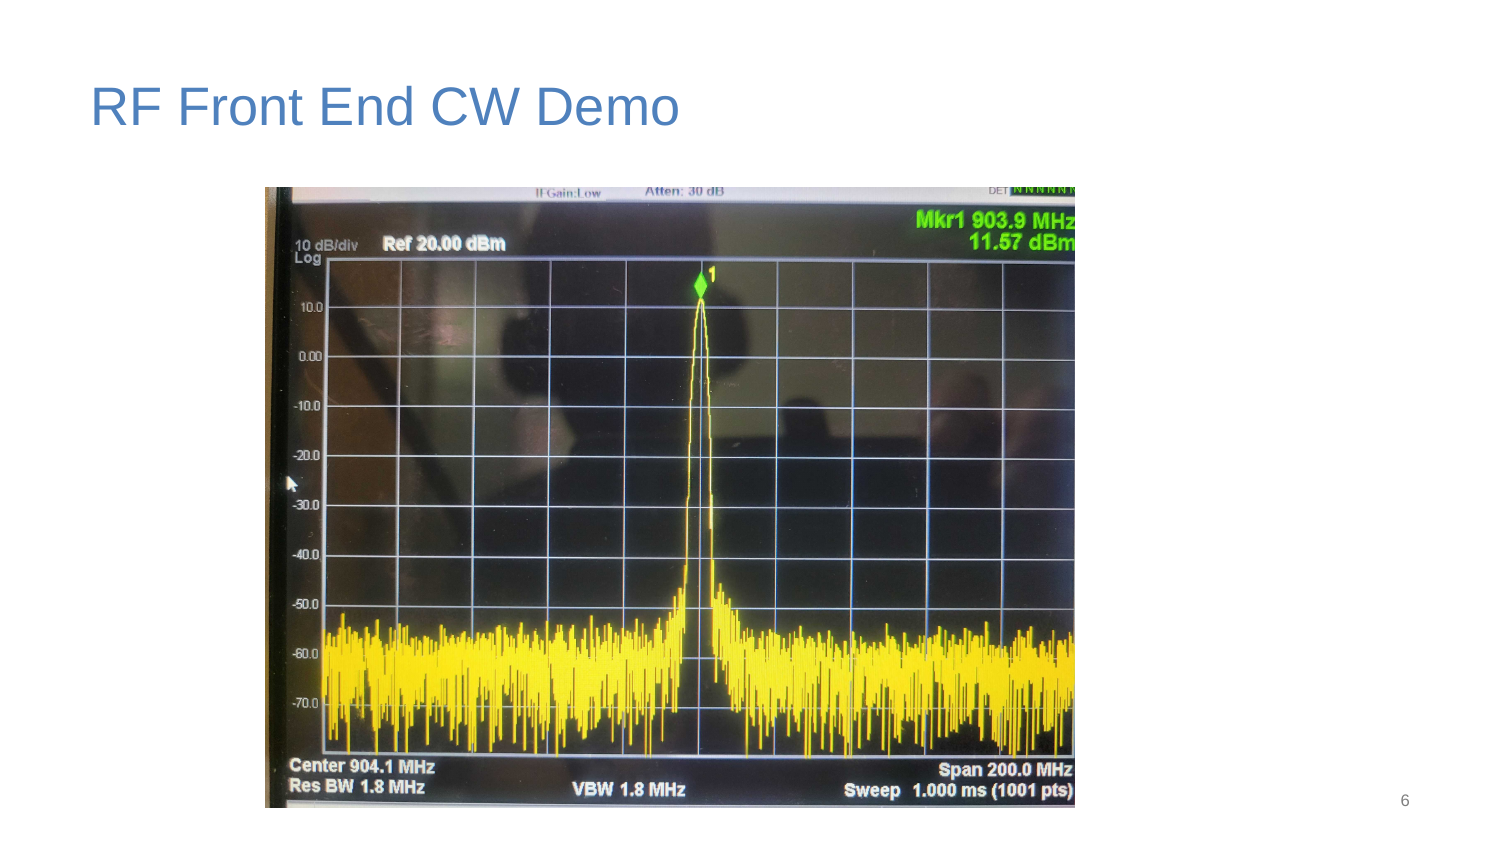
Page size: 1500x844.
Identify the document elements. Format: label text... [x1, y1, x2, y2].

slide_number 6 [1200, 782, 1425, 827]
picture [265, 187, 1075, 808]
title RF Front End CW Demo [75, 33, 1425, 175]
